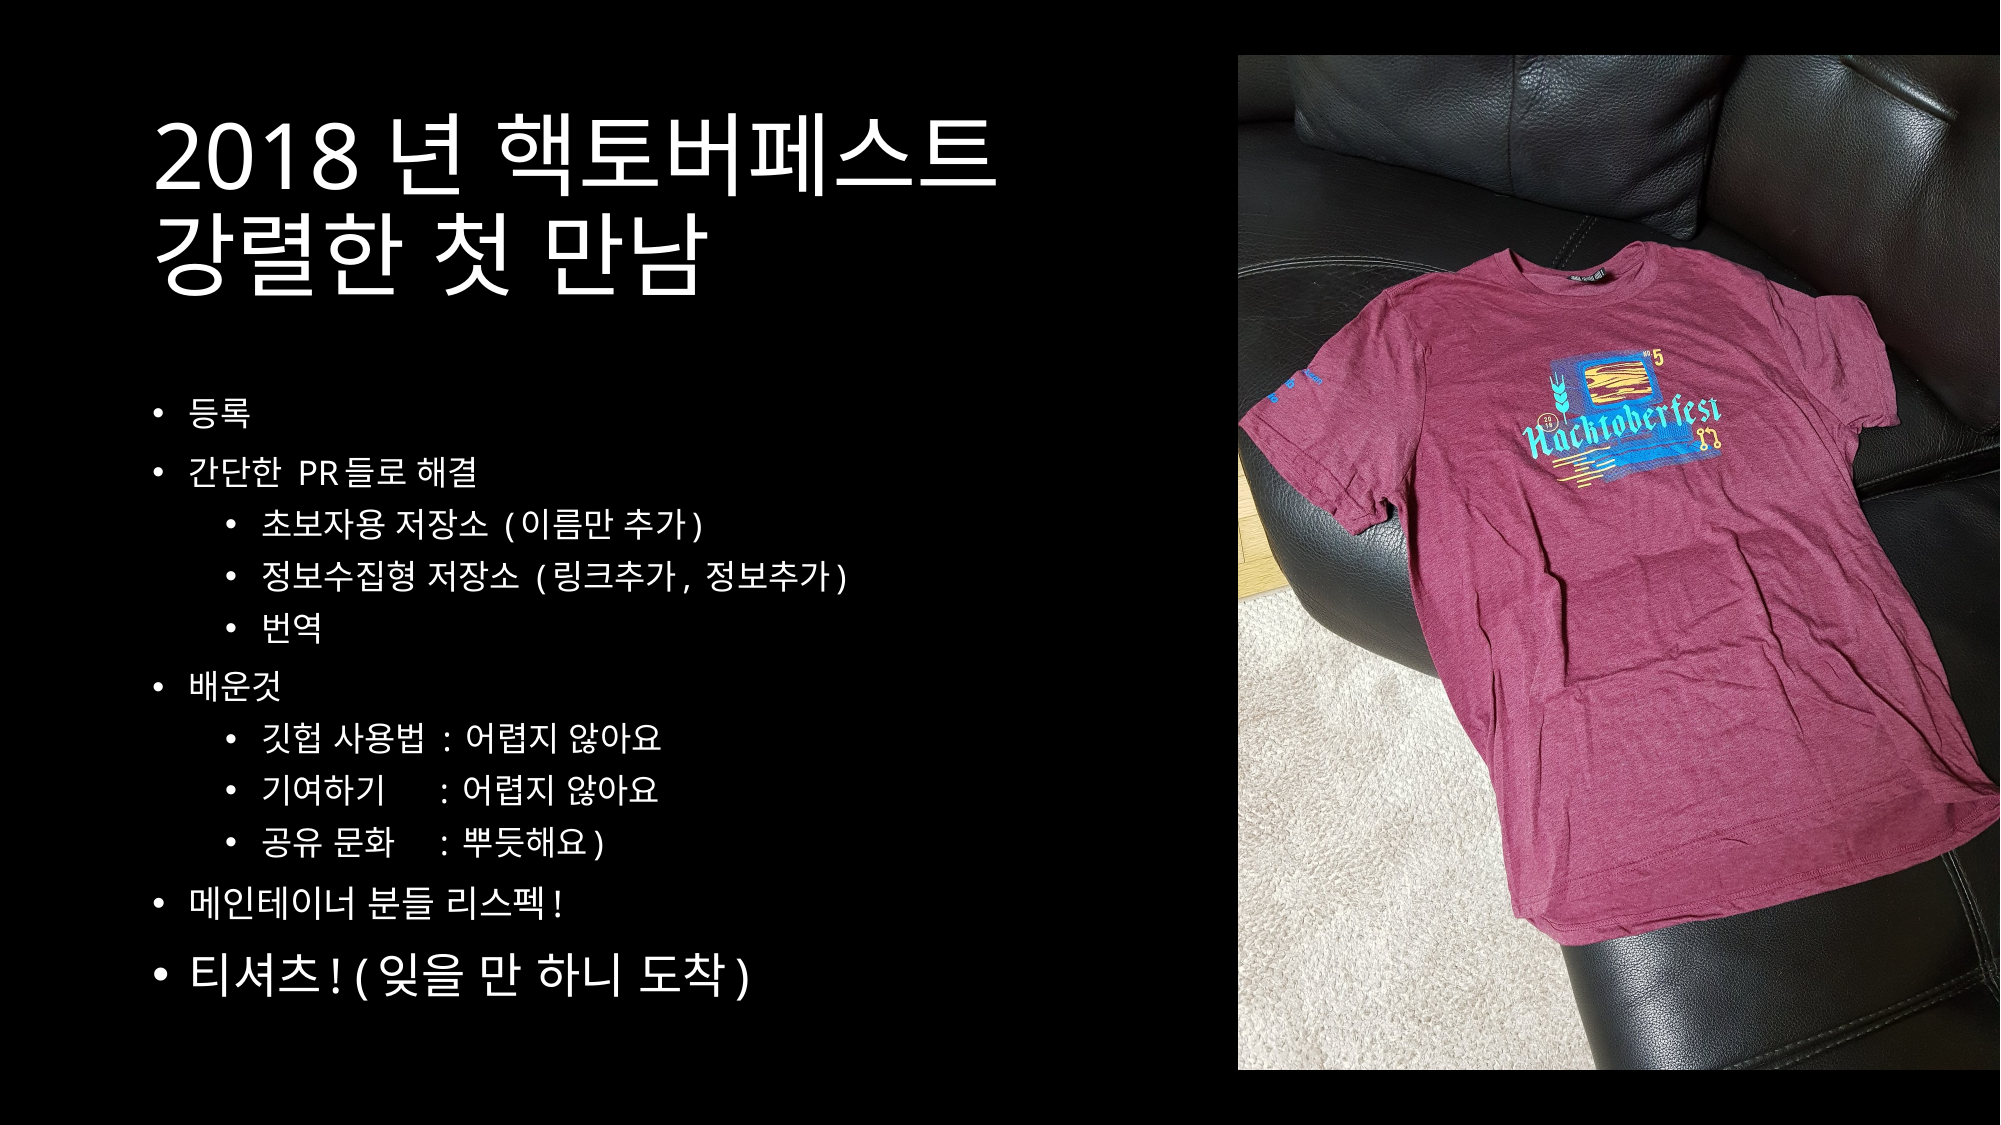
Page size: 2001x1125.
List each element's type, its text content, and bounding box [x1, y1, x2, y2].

list 등록 간단한 PR들로 해결 초보자용 저장소 (이름만 추가) 정보수집형 저장소 (링크추가, 정보추가) 번역 배운것 깃헙 사용법 : 어렵지 않아요 기여하기 : 어렵지 않아요 공유 문화 : 뿌듯해요) 메인테이너 분들 리스펙! 티셔츠! (잊을 만 하니 도착) [137, 381, 1164, 1014]
picture [1238, 55, 2000, 1070]
title 2018년 핵토버페스트 강렬한 첫 만남 [137, 59, 1164, 360]
